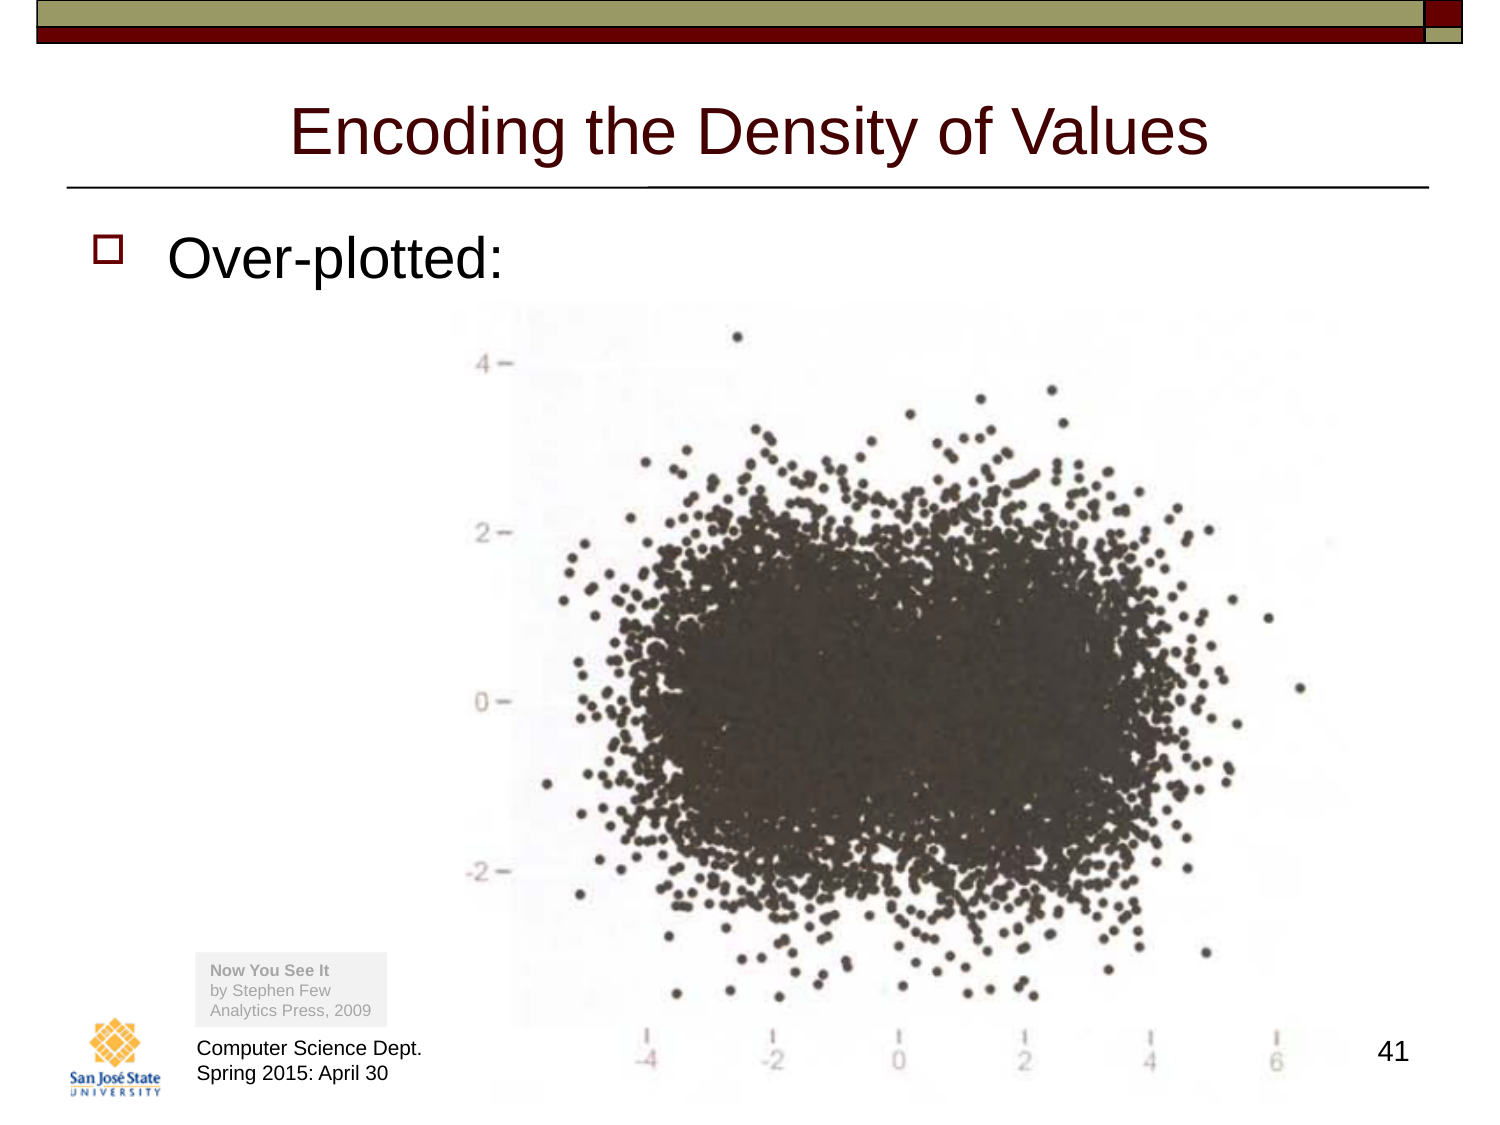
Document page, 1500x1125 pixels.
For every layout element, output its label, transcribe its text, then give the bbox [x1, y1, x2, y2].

picture [60, 1012, 166, 1112]
title Encoding the Density of Values [75, 67, 1425, 175]
list Over-plotted: [75, 212, 1425, 308]
picture [449, 300, 1351, 1107]
slide_number 41 [1354, 1025, 1425, 1100]
text_box Now You See It by Stephen Few Analytics Press, 2009 [195, 952, 387, 1028]
